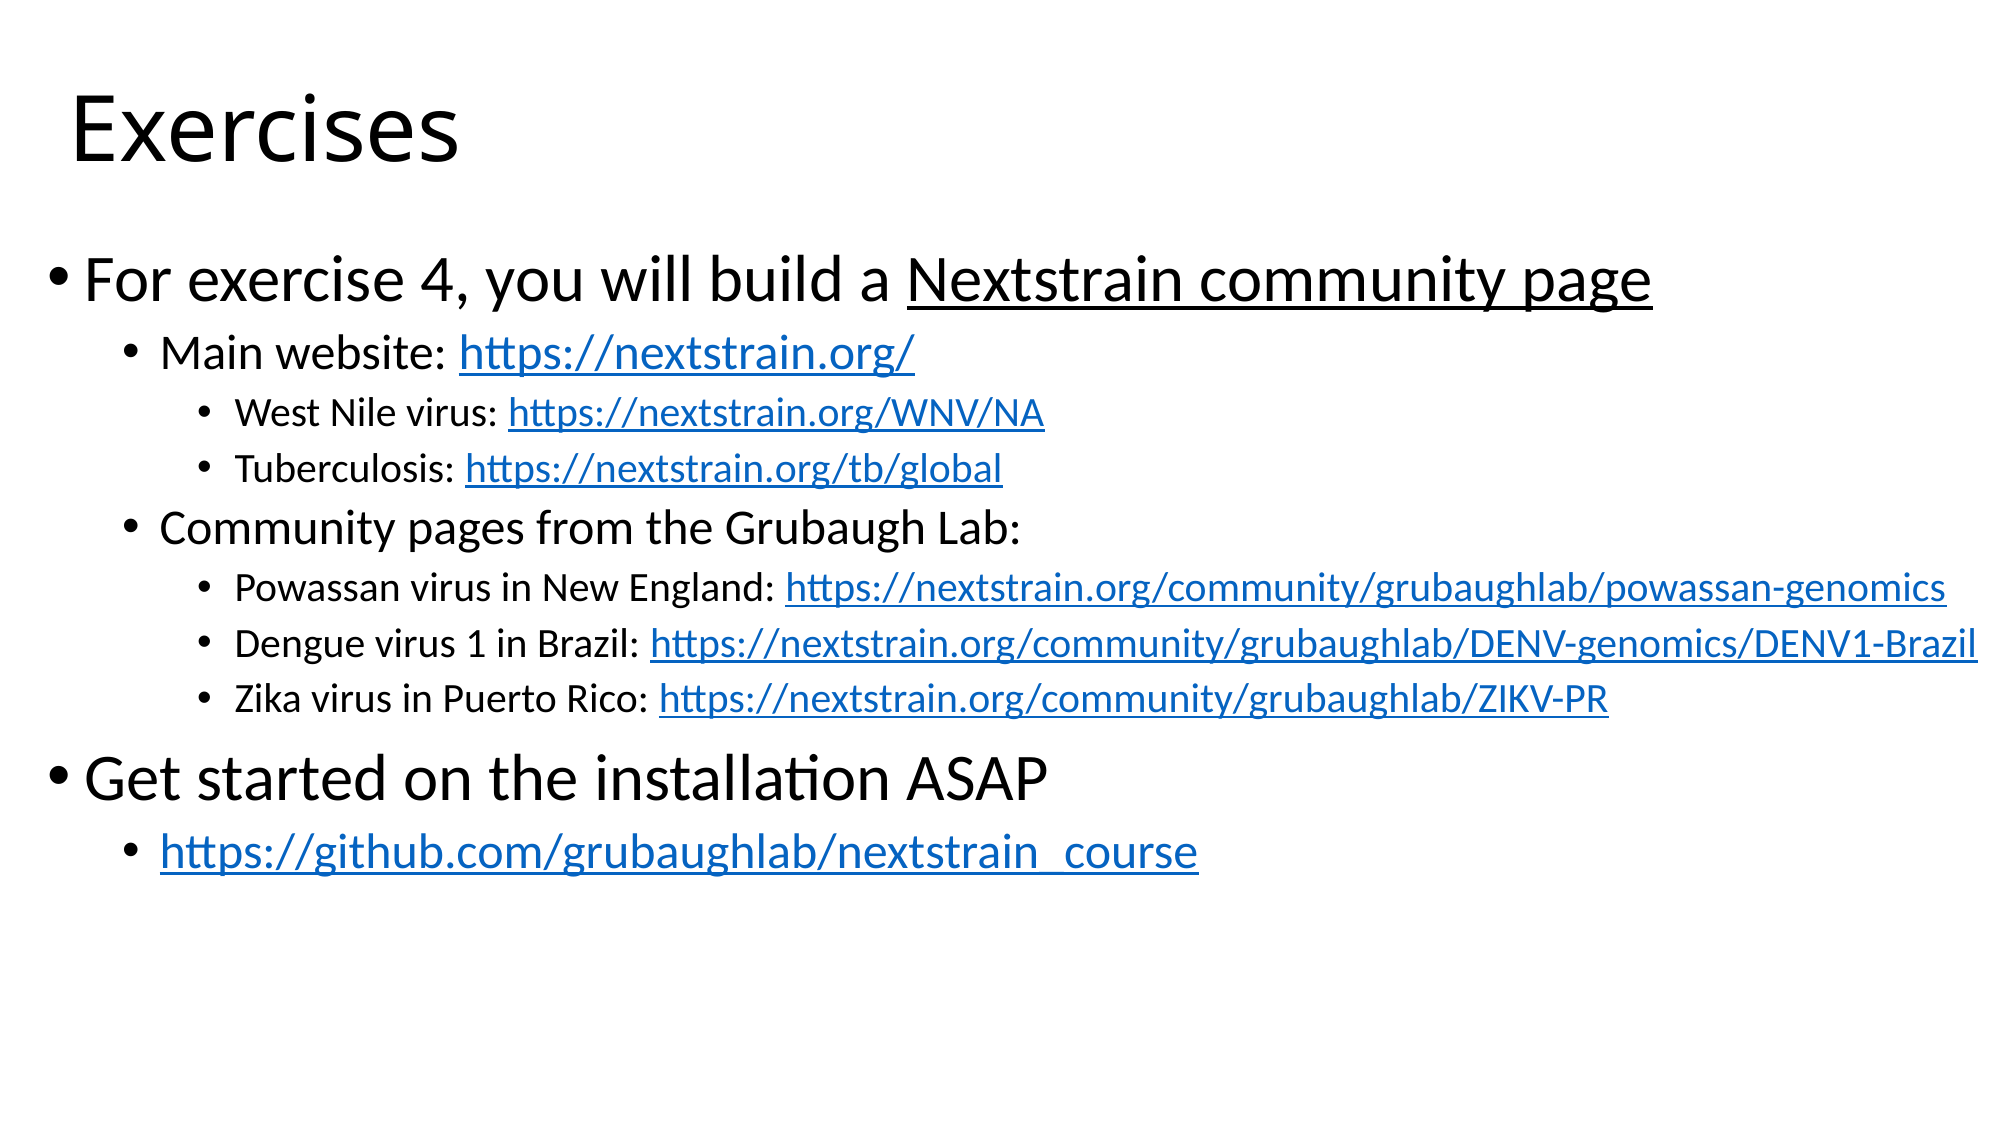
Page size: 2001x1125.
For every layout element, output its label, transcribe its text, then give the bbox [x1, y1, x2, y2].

title Exercises [53, 59, 1948, 205]
list For exercise 4, you will build a Nextstrain community page Main website: https://nextstrain.org/ West Nile virus: https://nextstrain.org/WNV/NA Tuberculosis: https://nextstrain.org/tb/global Community pages from the Grubaugh Lab: Powassan virus in New England: https://nextstrain.org/community/grubaughlab/powassan-genomics Dengue virus 1 in Brazil: https://nextstrain.org/community/grubaughlab/DENV-genomics/DENV1-Brazil Zika virus in Puerto Rico: https://nextstrain.org/community/grubaughlab/ZIKV-PR Get started on the installation ASAP https://github.com/grubaughlab/nextstrain_course [32, 236, 1994, 1011]
